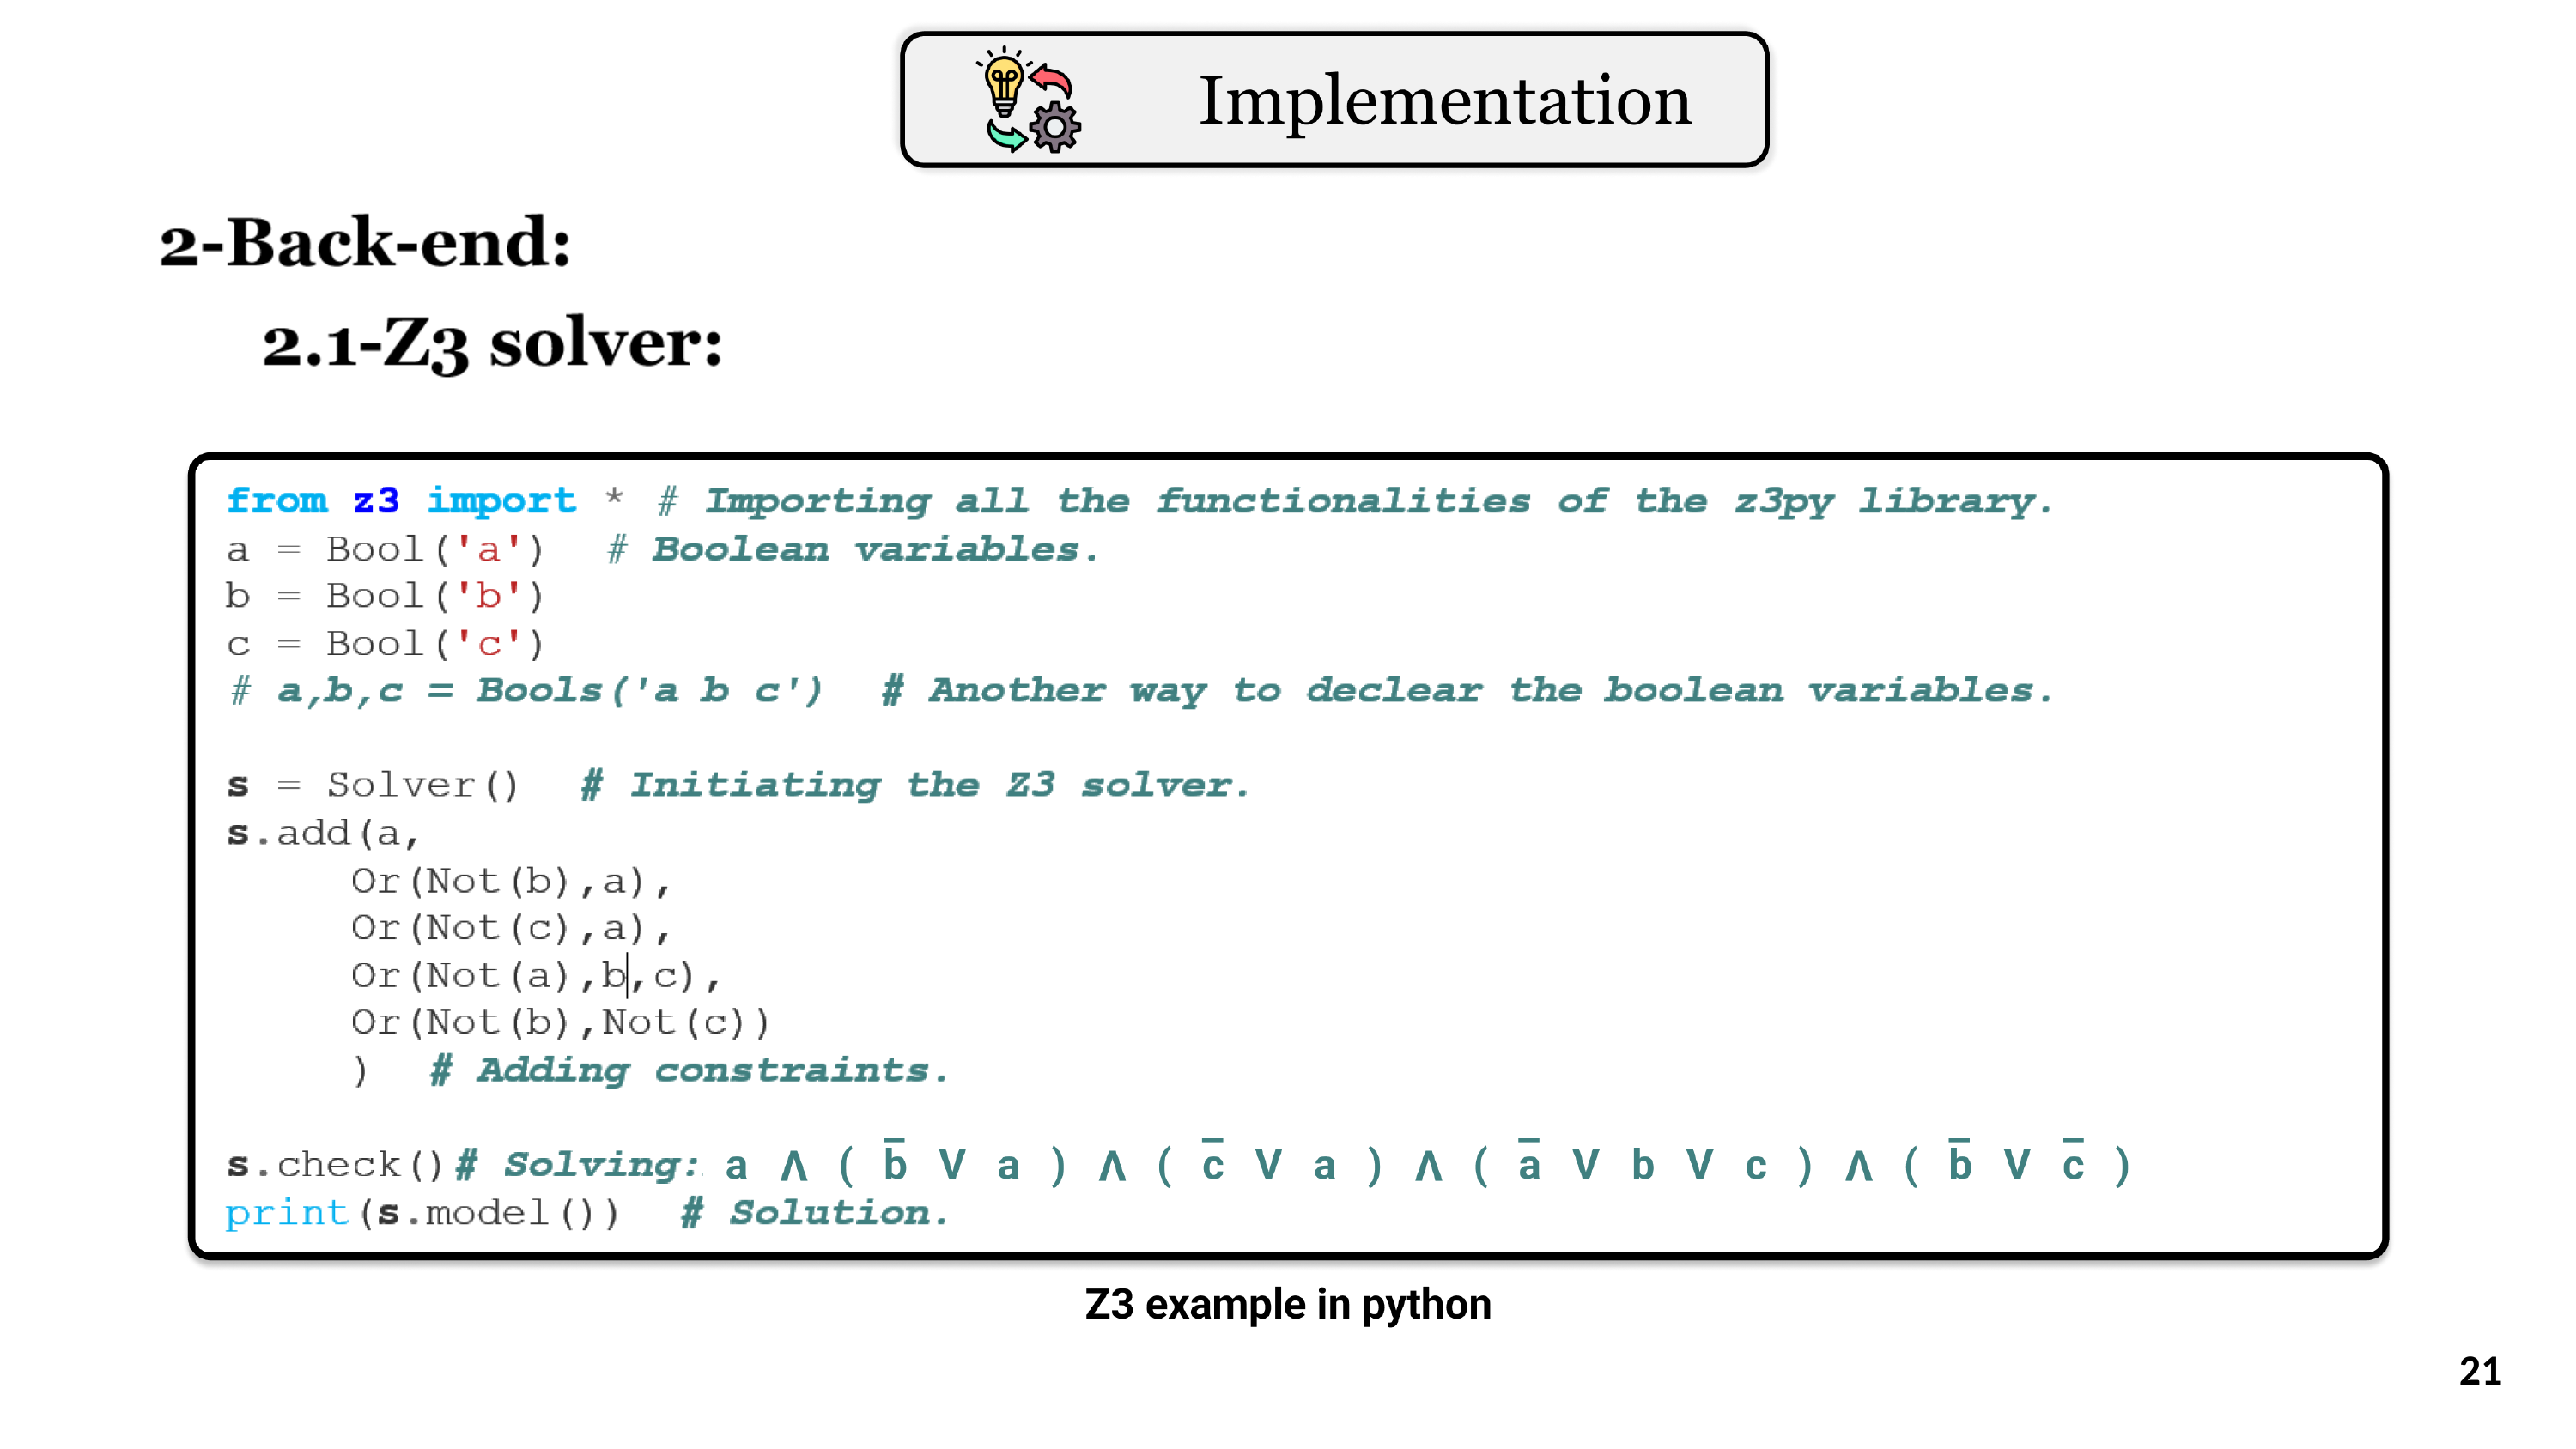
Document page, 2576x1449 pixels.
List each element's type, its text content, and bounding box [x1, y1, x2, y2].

picture [180, 452, 2395, 1329]
text_box 21 [2434, 1331, 2528, 1404]
picture [158, 202, 574, 283]
picture [889, 20, 1781, 179]
picture [261, 301, 726, 383]
